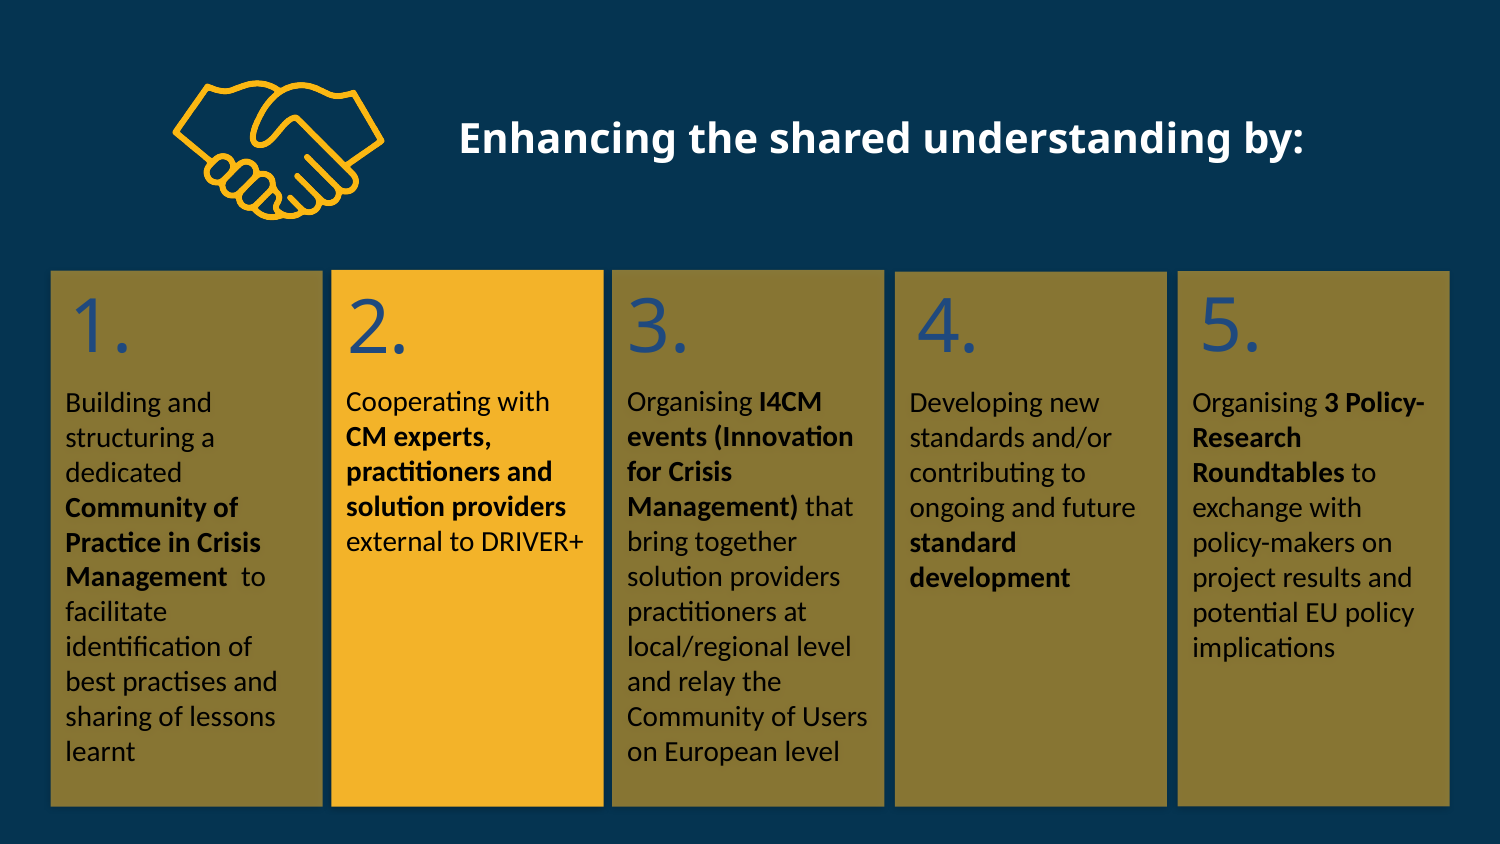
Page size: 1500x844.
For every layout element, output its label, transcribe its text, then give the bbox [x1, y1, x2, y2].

text_box Developing new standards and/or contributing to ongoing and future standard development [894, 271, 1168, 807]
text_box Cooperating with CM experts, practitioners and solution providers external to DRIVER+ [331, 269, 604, 807]
text_box Building and structuring a dedicated Community of Practice in Crisis Management to facilitate identification of best practises and sharing of lessons learnt [50, 270, 324, 807]
text_box [0, 0, 1500, 844]
text_box 3. [613, 269, 753, 375]
text_box 5. [1185, 269, 1325, 375]
text_box Organising 3 Policy-Research Roundtables to exchange with policy-makers on project results and potential EU policy implications [1177, 270, 1450, 807]
text_box 1. [54, 269, 194, 375]
text_box Organising I4CM events (Innovation for Crisis Management) that bring together solution providers practitioners at local/regional level and relay the Community of Users on European level [611, 269, 885, 807]
text_box Enhancing the shared understanding by: [443, 103, 1401, 233]
text_box 4. [902, 269, 1042, 375]
text_box 2. [332, 271, 472, 377]
picture [164, 0, 393, 306]
